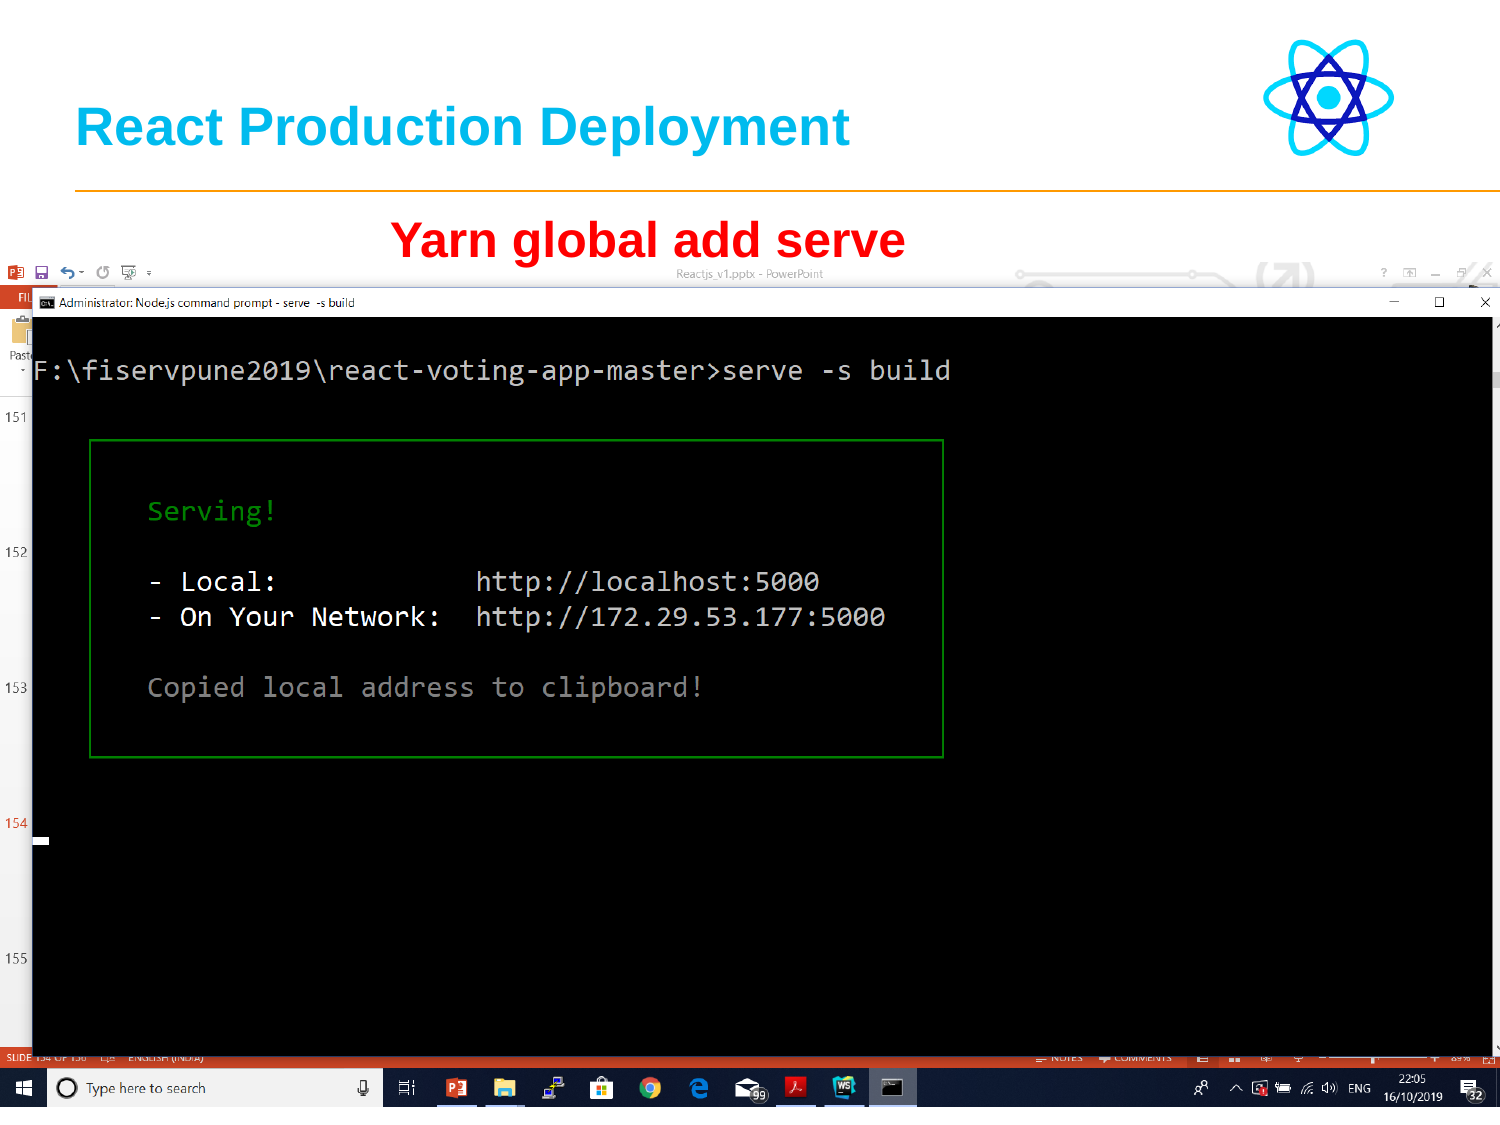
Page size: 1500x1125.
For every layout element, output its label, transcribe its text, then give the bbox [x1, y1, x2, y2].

picture [0, 262, 1500, 1107]
text_box Yarn global add serve [375, 199, 1075, 260]
title React Production Deployment [75, 27, 1422, 157]
